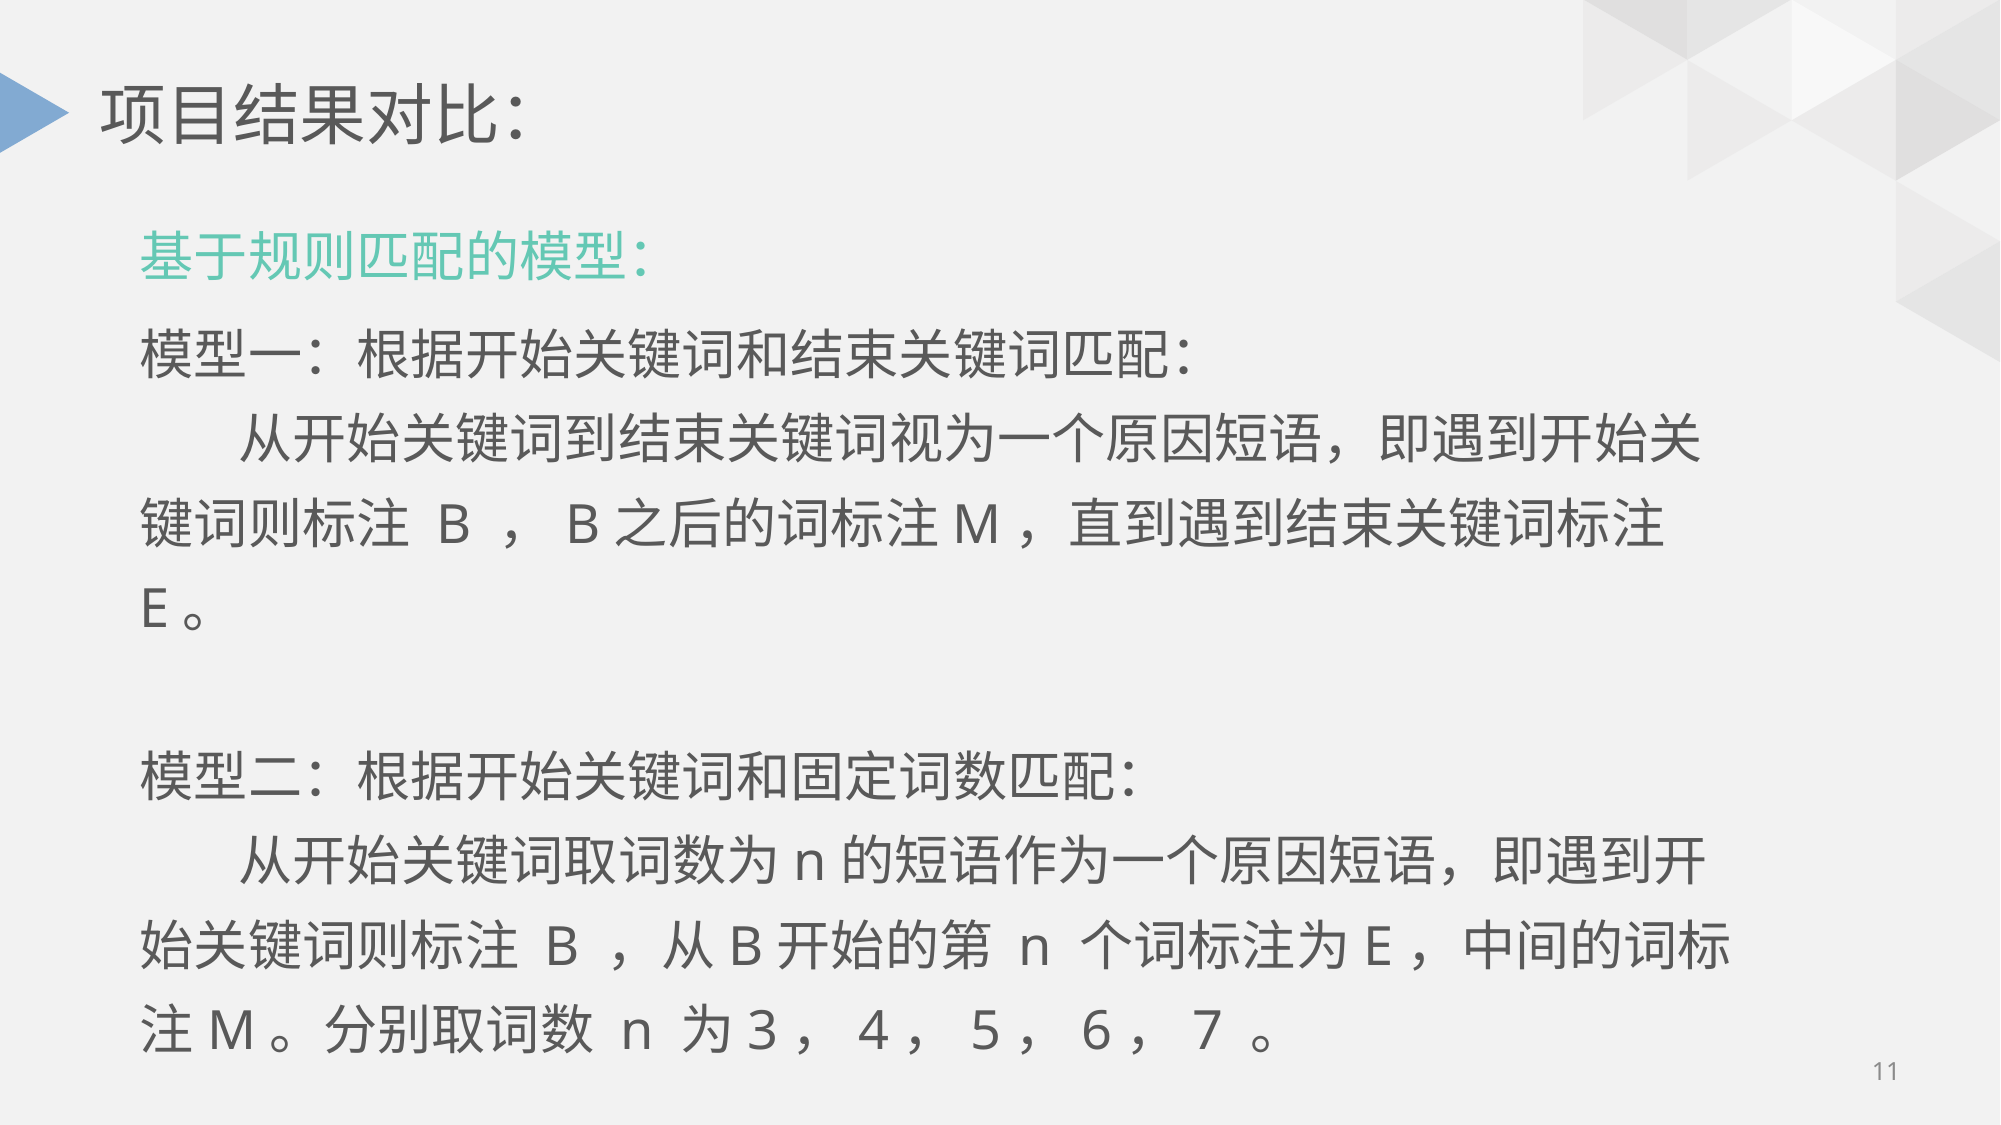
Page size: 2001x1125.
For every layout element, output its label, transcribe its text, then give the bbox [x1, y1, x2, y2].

title 项目结果对比： [84, 59, 1916, 166]
text_box 基于规则匹配的模型： 模型一：根据开始关键词和结束关键词匹配： 从开始关键词到结束关键词视为一个原因短语，即遇到开始关键词则标注 B ，B之后的词标注M，直到遇到结束关键词标注 E。 模型二：根据开始关键词和固定词数匹配： 从开始关键词取词数为n的短语作为一个原因短语，即遇到开始关键词则标注 B ，从B开始的第 n 个词标注为E，中间的词标注M。分别取词数 n 为3，4，5，6，7 。 [124, 215, 1768, 1125]
slide_number 11 [1837, 1042, 1916, 1103]
